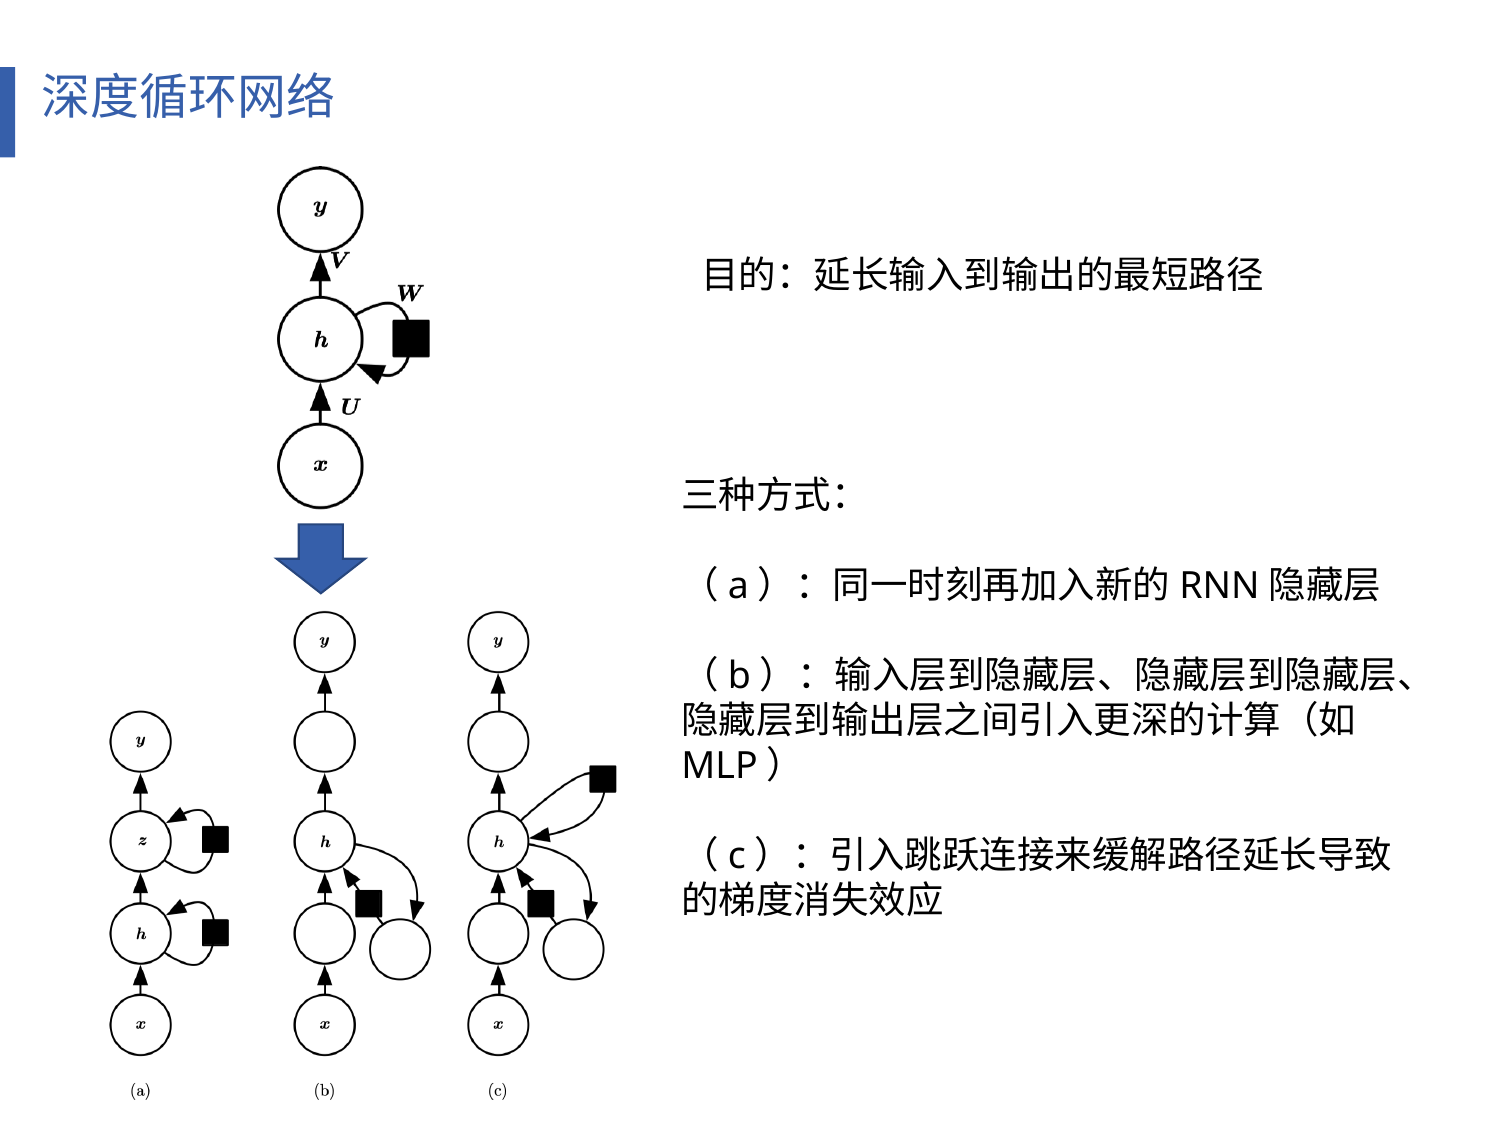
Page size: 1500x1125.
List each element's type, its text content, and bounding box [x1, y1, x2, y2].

text_box 三种方式： （a）：同一时刻再加入新的RNN隐藏层 （b）：输入层到隐藏层、隐藏层到隐藏层、隐藏层到输出层之间引入更深的计算（如MLP） （c）：引入跳跃连接来缓解路径延长导致的梯度消失效应 [666, 463, 1434, 929]
picture [268, 166, 433, 513]
text_box 目的：延长输入到输出的最短路径 [686, 243, 1434, 303]
picture [83, 604, 625, 1112]
text_box [273, 523, 369, 595]
list 深度循环网络 [26, 64, 834, 133]
